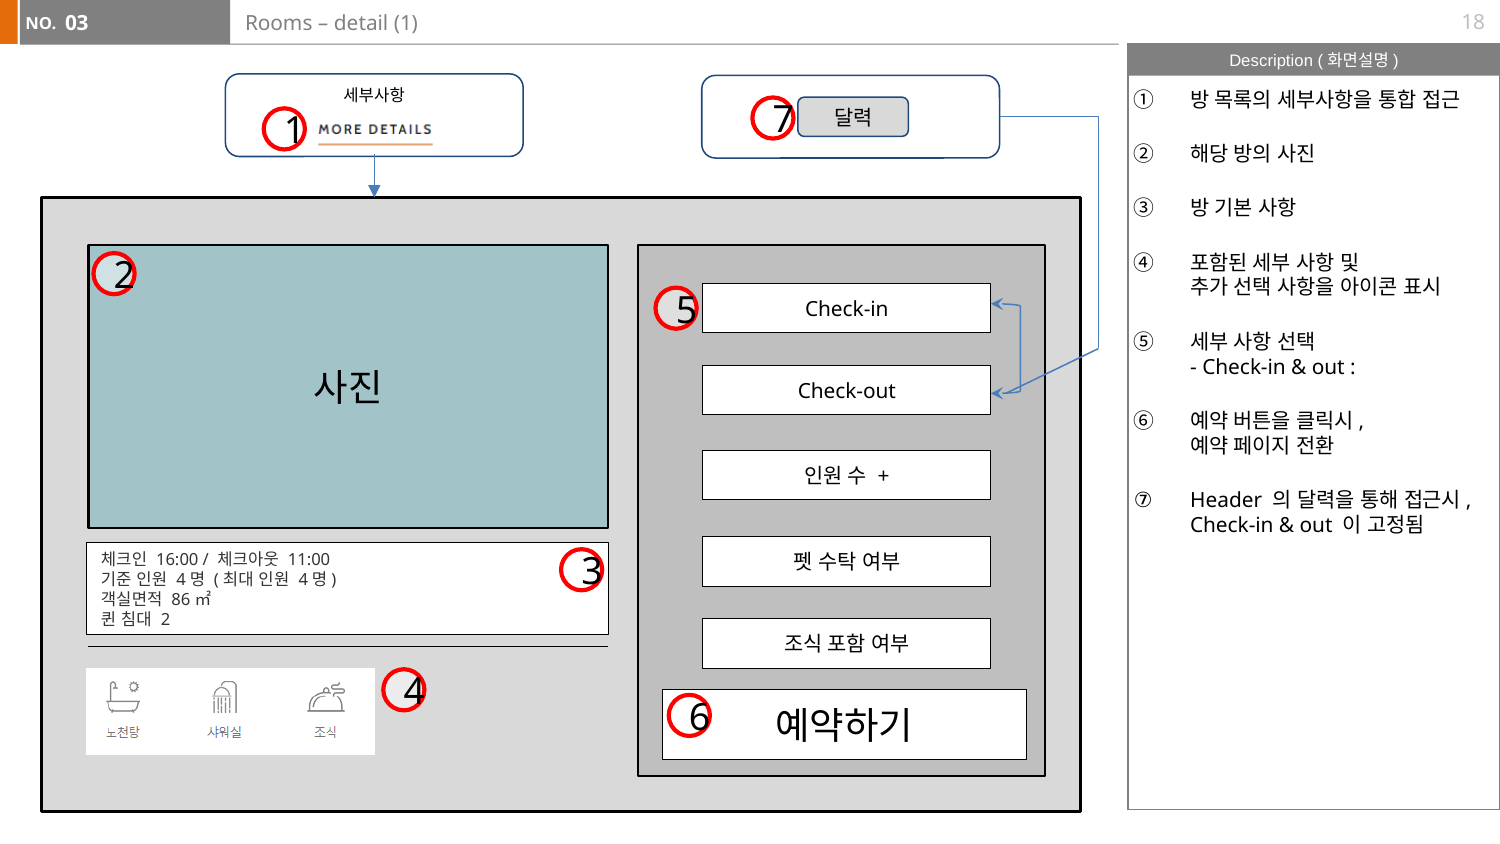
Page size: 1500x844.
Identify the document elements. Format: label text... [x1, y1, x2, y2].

text_box 6 [668, 694, 710, 737]
list 방 목록의 세부사항을 통합 접근 해당 방의 사진 방 기본 사항 포함된 세부 사항 및 추가 선택 사항을 아이콘 표시 세부 사항 선택 - Check-in & out : 예약 버튼을 클릭시, 예약 페이지 전환 Header 의 달력을 통해 접근시, Check-in & out 이 고정됨 [1128, 79, 1500, 812]
text_box [636, 243, 1047, 778]
text_box 2 [93, 253, 135, 295]
text_box 체크인 16:00 / 체크아웃 11:00 기준 인원 4명 (최대 인원 4명) 객실면적 86㎡ 퀸 침대 2 [84, 541, 610, 637]
text_box 3 [561, 549, 603, 591]
text_box 예약하기 [661, 688, 1028, 761]
text_box [990, 302, 1022, 400]
text_box 세부사항 [225, 73, 524, 157]
text_box 7 [752, 97, 794, 139]
text_box 달력 [797, 97, 909, 137]
slide_number 18 [1409, 0, 1500, 46]
text_box [701, 75, 1000, 159]
text_box [39, 195, 1083, 814]
text_box 5 [655, 287, 697, 329]
text_box Check-out [701, 363, 993, 417]
text_box 4 [383, 669, 425, 711]
text_box Check-in [701, 281, 993, 335]
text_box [999, 116, 1099, 347]
list 03 [64, 2, 231, 50]
text_box 펫 수탁 여부 [701, 535, 993, 588]
text_box 사진 [86, 243, 610, 530]
picture [304, 113, 444, 155]
text_box 인원 수 + [701, 448, 993, 501]
title Rooms – detail (1) [230, 2, 1117, 51]
text_box 1 [263, 108, 301, 150]
picture [85, 668, 375, 755]
text_box 조식 포함 여부 [701, 617, 993, 670]
